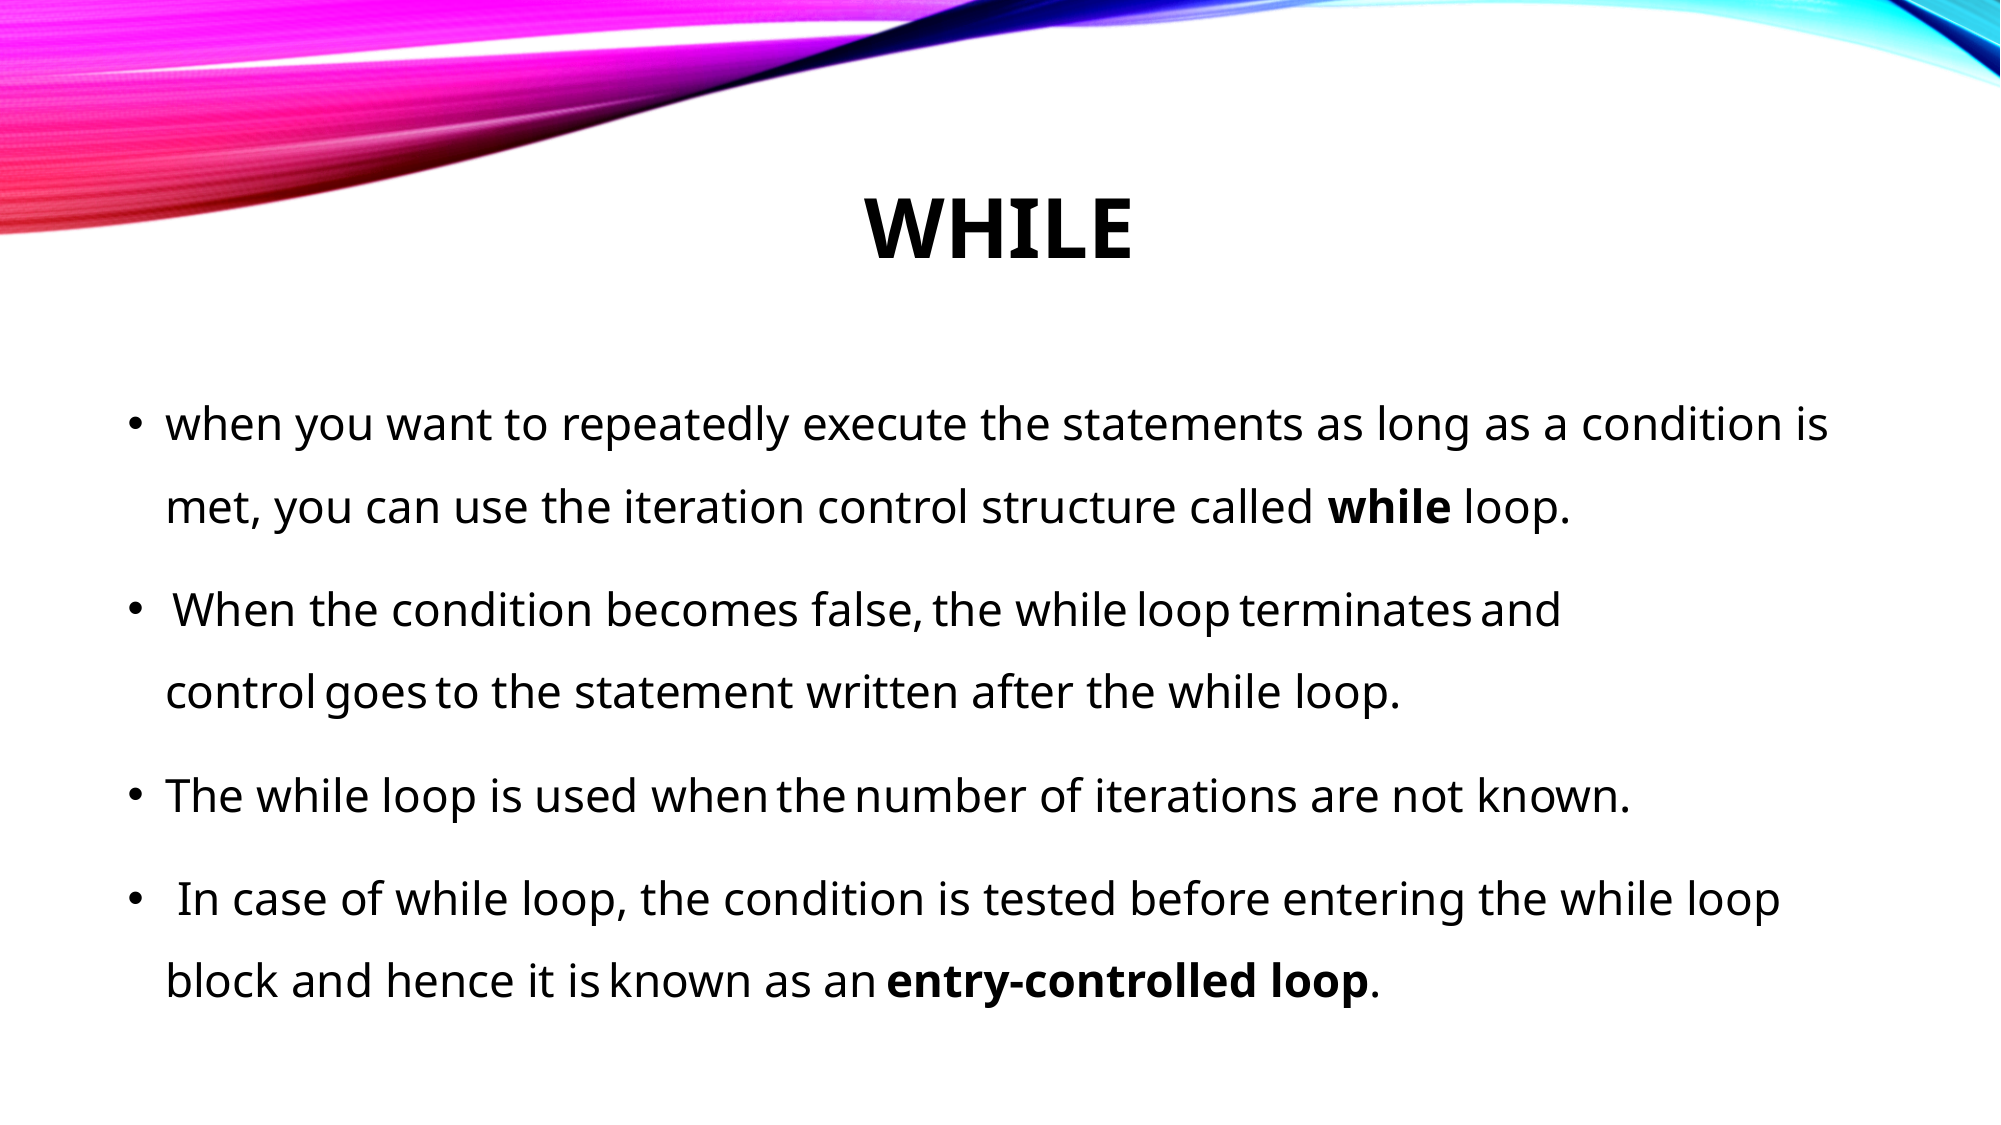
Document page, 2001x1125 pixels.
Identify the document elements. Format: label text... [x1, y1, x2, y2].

picture [0, 0, 2000, 237]
picture [1910, 0, 2000, 45]
picture [1890, 0, 2000, 75]
list when you want to repeatedly execute the statements as long as a condition is met, you can use the iteration control structure called while loop. When the condition becomes false, the while loop terminates and control goes to the statement written after the while loop. The while loop is used when the number of iterations are not known. In case of while loop, the condition is tested before entering the while loop block and hence it is known as an entry-controlled loop. [112, 360, 1888, 1021]
title WHILE [112, 125, 1888, 338]
